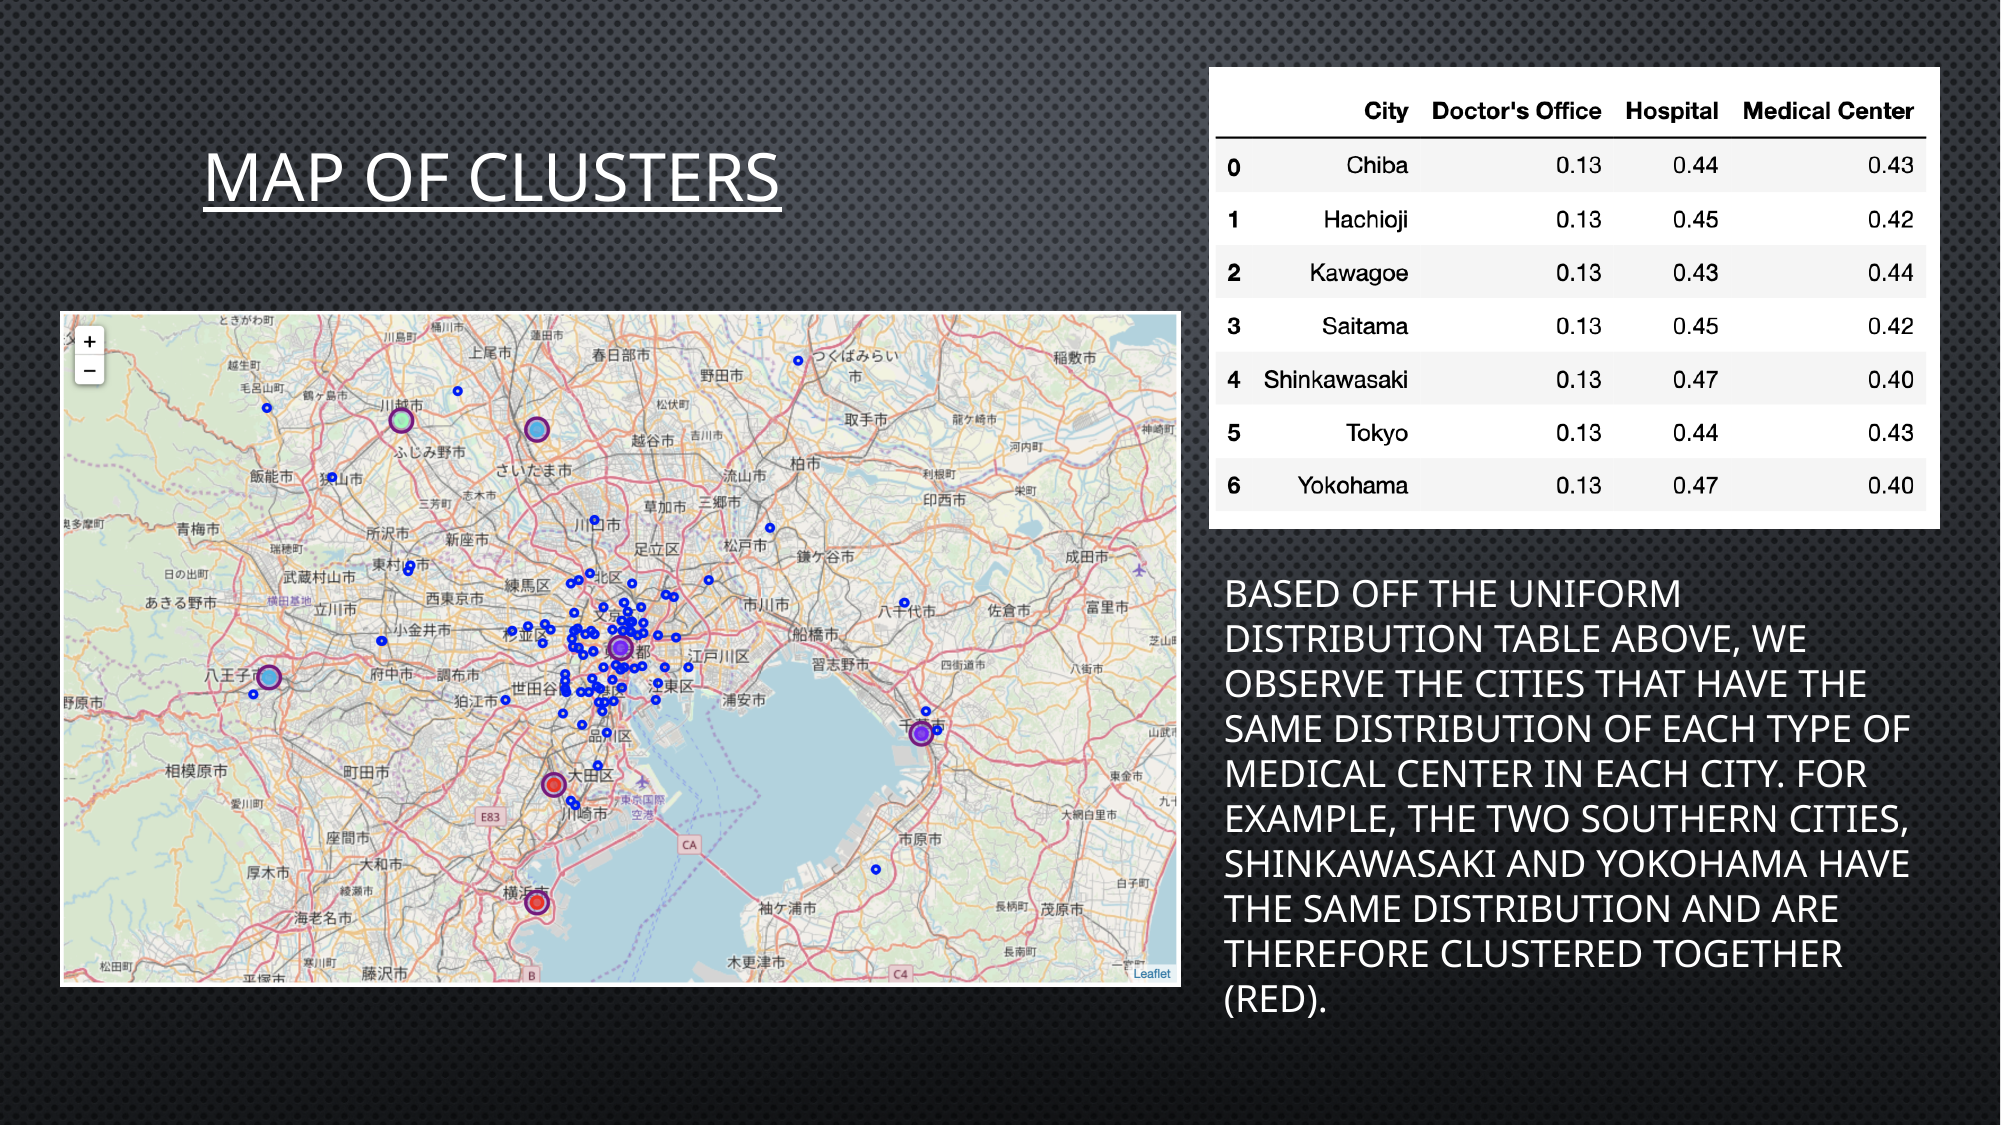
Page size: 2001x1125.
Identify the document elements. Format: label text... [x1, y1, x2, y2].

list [60, 311, 1181, 987]
title MAP OF CLUSTERS [187, 18, 1813, 332]
text_box BASED OFF THE UNIFORM DISTRIBUTION TABLE ABOVE, WE OBSERVE THE CITIES THAT HAVE THE SAME DISTRIBUTION OF EACH TYPE OF MEDICAL CENTER IN EACH CITY. FOR EXAMPLE, THE TWO SOUTHERN CITIES, SHINKAWASAKI AND YOKOHAMA HAVE THE SAME DISTRIBUTION AND ARE THEREFORE CLUSTERED TOGETHER (RED). [1209, 562, 1939, 1028]
picture [1208, 67, 1940, 530]
